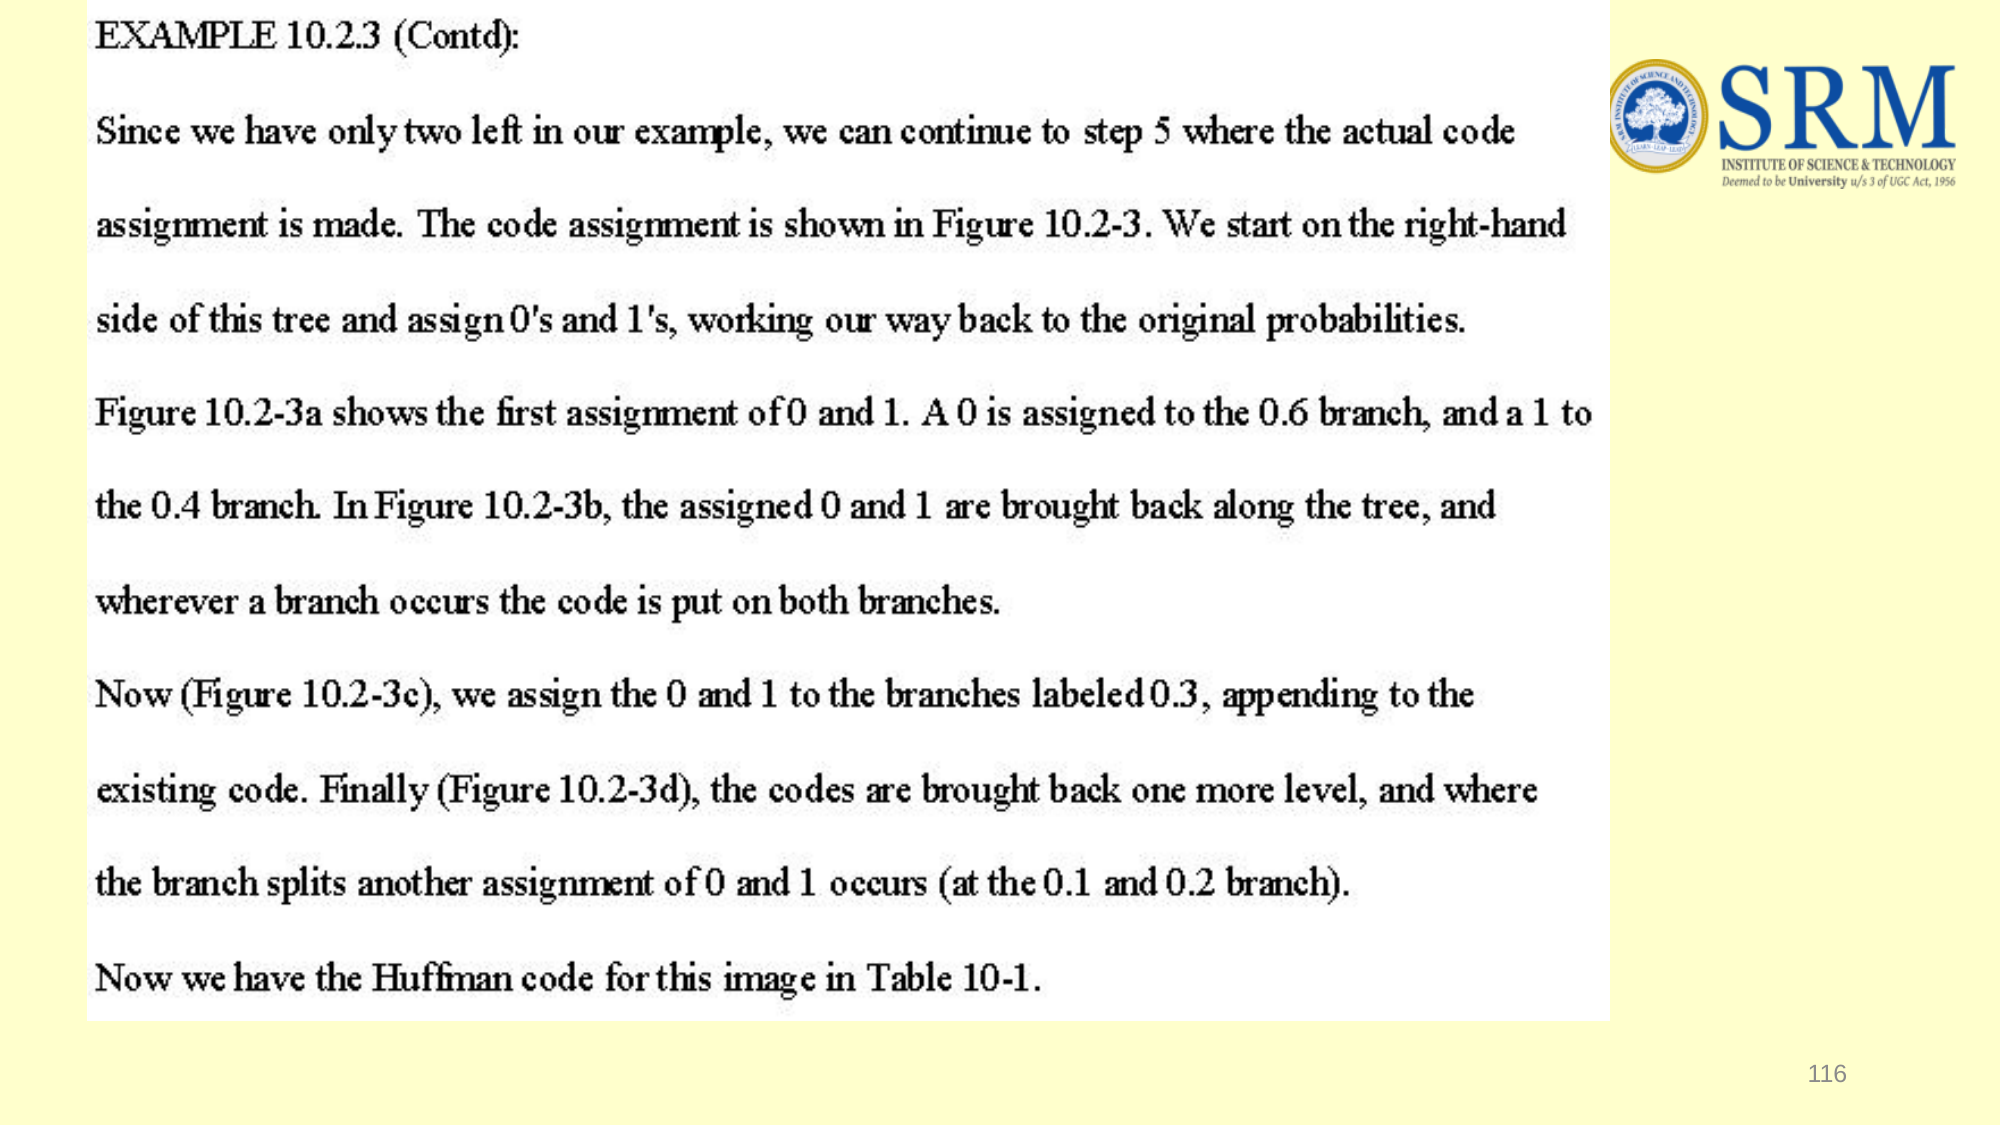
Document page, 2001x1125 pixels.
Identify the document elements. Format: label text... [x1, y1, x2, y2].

picture [87, 0, 1956, 1021]
slide_number 116 [1412, 1042, 1863, 1103]
